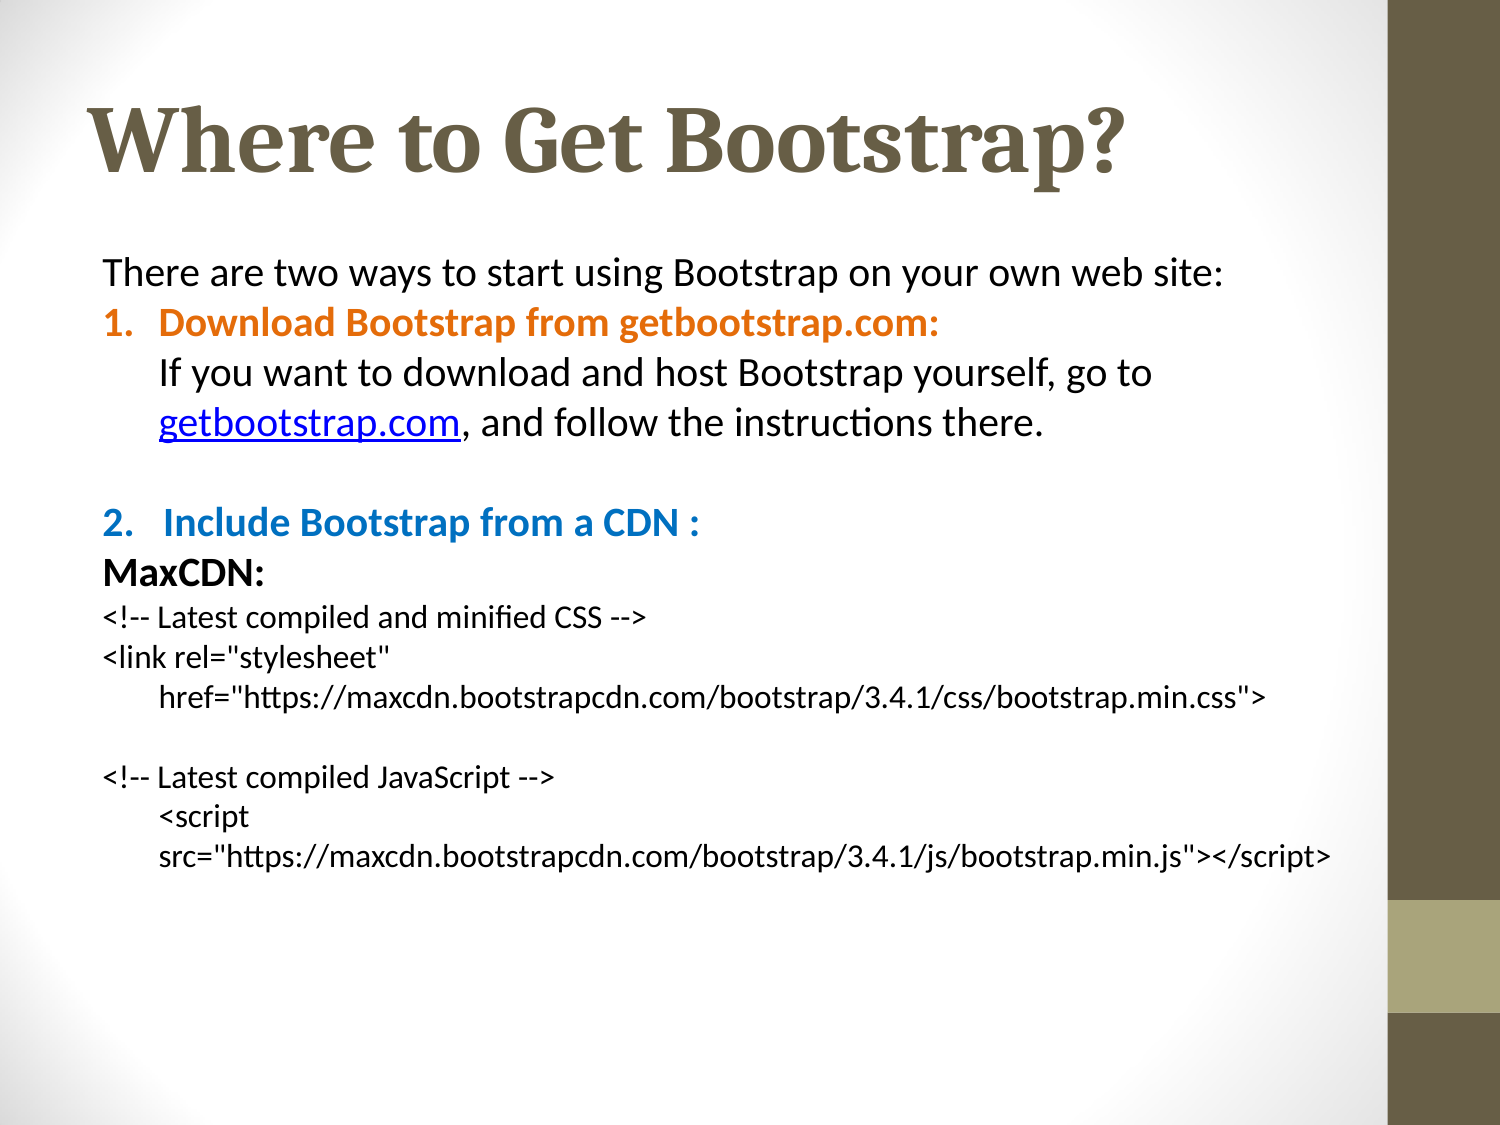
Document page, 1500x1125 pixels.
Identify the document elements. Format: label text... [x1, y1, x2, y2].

title Where to Get Bootstrap? [87, 76, 1338, 193]
picture [0, 0, 1387, 1125]
text_box There are two ways to start using Bootstrap on your own web site: Download Bootstrap from getbootstrap.com: If you want to download and host Bootstrap yourself, go to getbootstrap.com, and follow the instructions there. 2. Include Bootstrap from a CDN : MaxCDN: <!-- Latest compiled and minified CSS --> <link rel="stylesheet" href="https://maxcdn.bootstrapcdn.com/bootstrap/3.4.1/css/bootstrap.min.css"> <!-- Latest compiled JavaScript --> <script src="https://maxcdn.bootstrapcdn.com/bootstrap/3.4.1/js/bootstrap.min.js"></script> [87, 237, 1363, 882]
